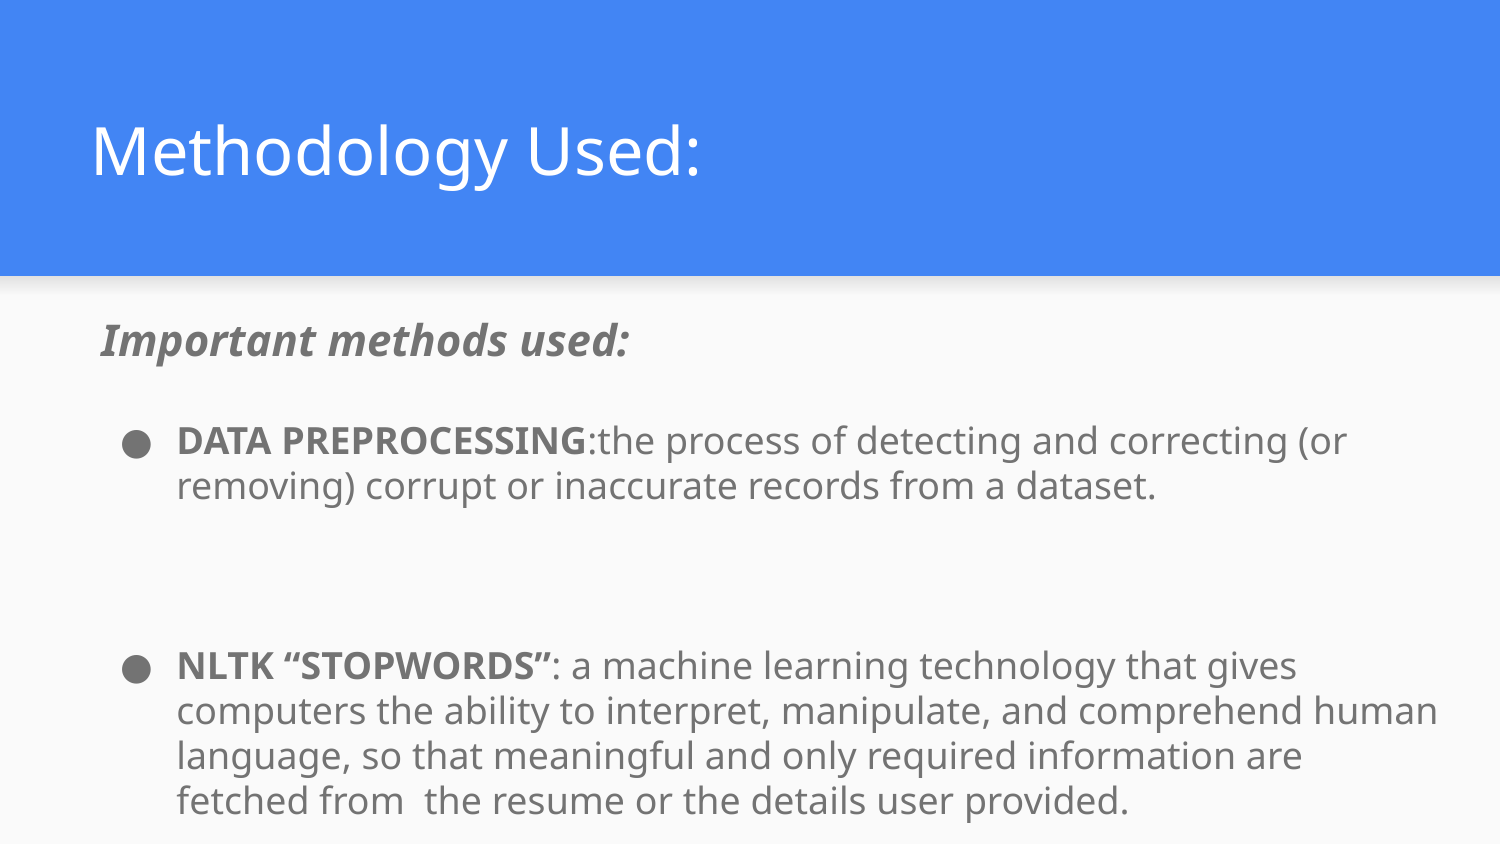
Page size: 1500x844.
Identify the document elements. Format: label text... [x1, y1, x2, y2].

text_box Important methods used: DATA PREPROCESSING:the process of detecting and correcting (or removing) corrupt or inaccurate records from a dataset. NLTK “STOPWORDS”: a machine learning technology that gives computers the ability to interpret, manipulate, and comprehend human language, so that meaningful and only required information are fetched from the resume or the details user provided. [86, 297, 1461, 844]
title Methodology Used: [75, 77, 1425, 204]
